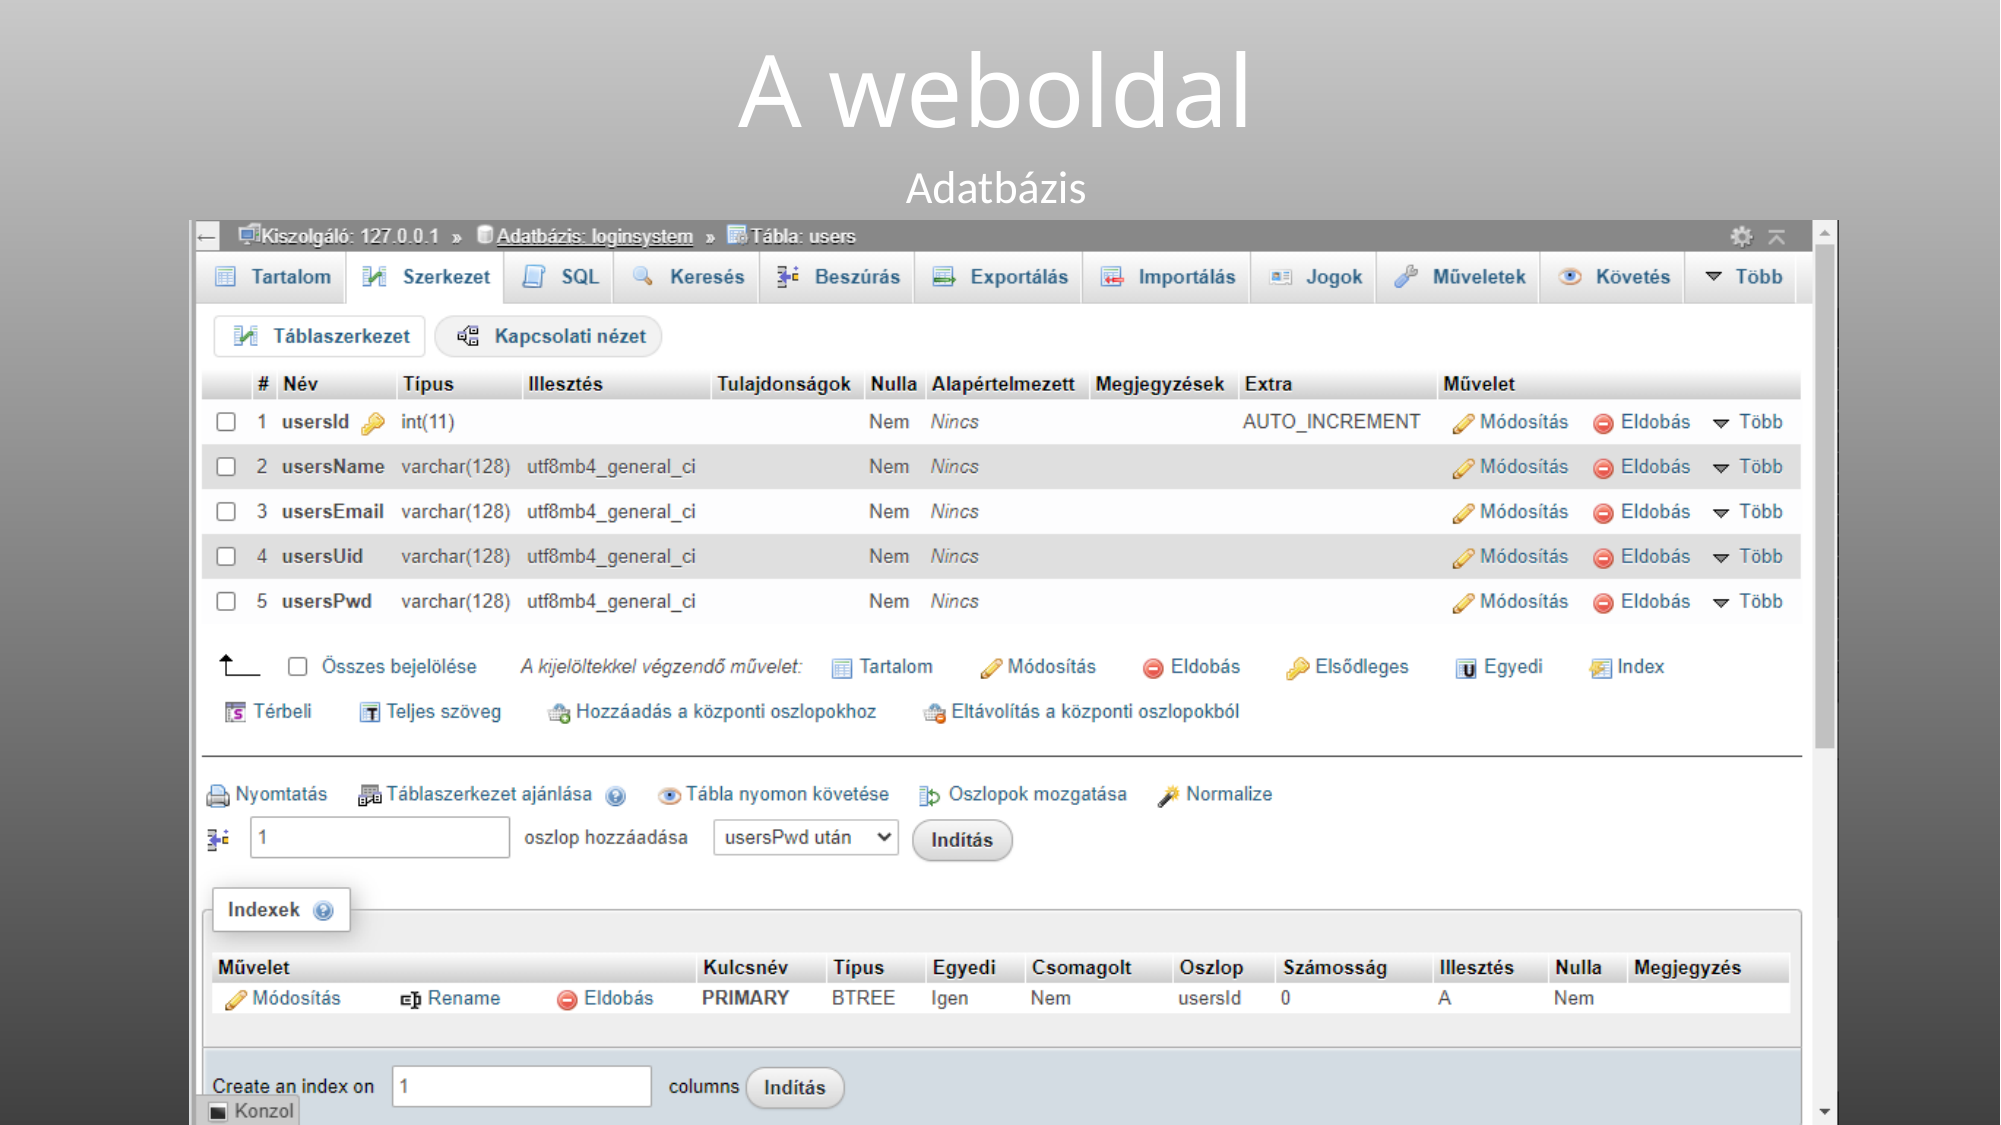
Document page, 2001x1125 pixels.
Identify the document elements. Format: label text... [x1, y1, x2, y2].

subtitle Adatbázis [421, 156, 1571, 220]
picture [188, 220, 1839, 1125]
title A weboldal [246, 0, 1747, 157]
